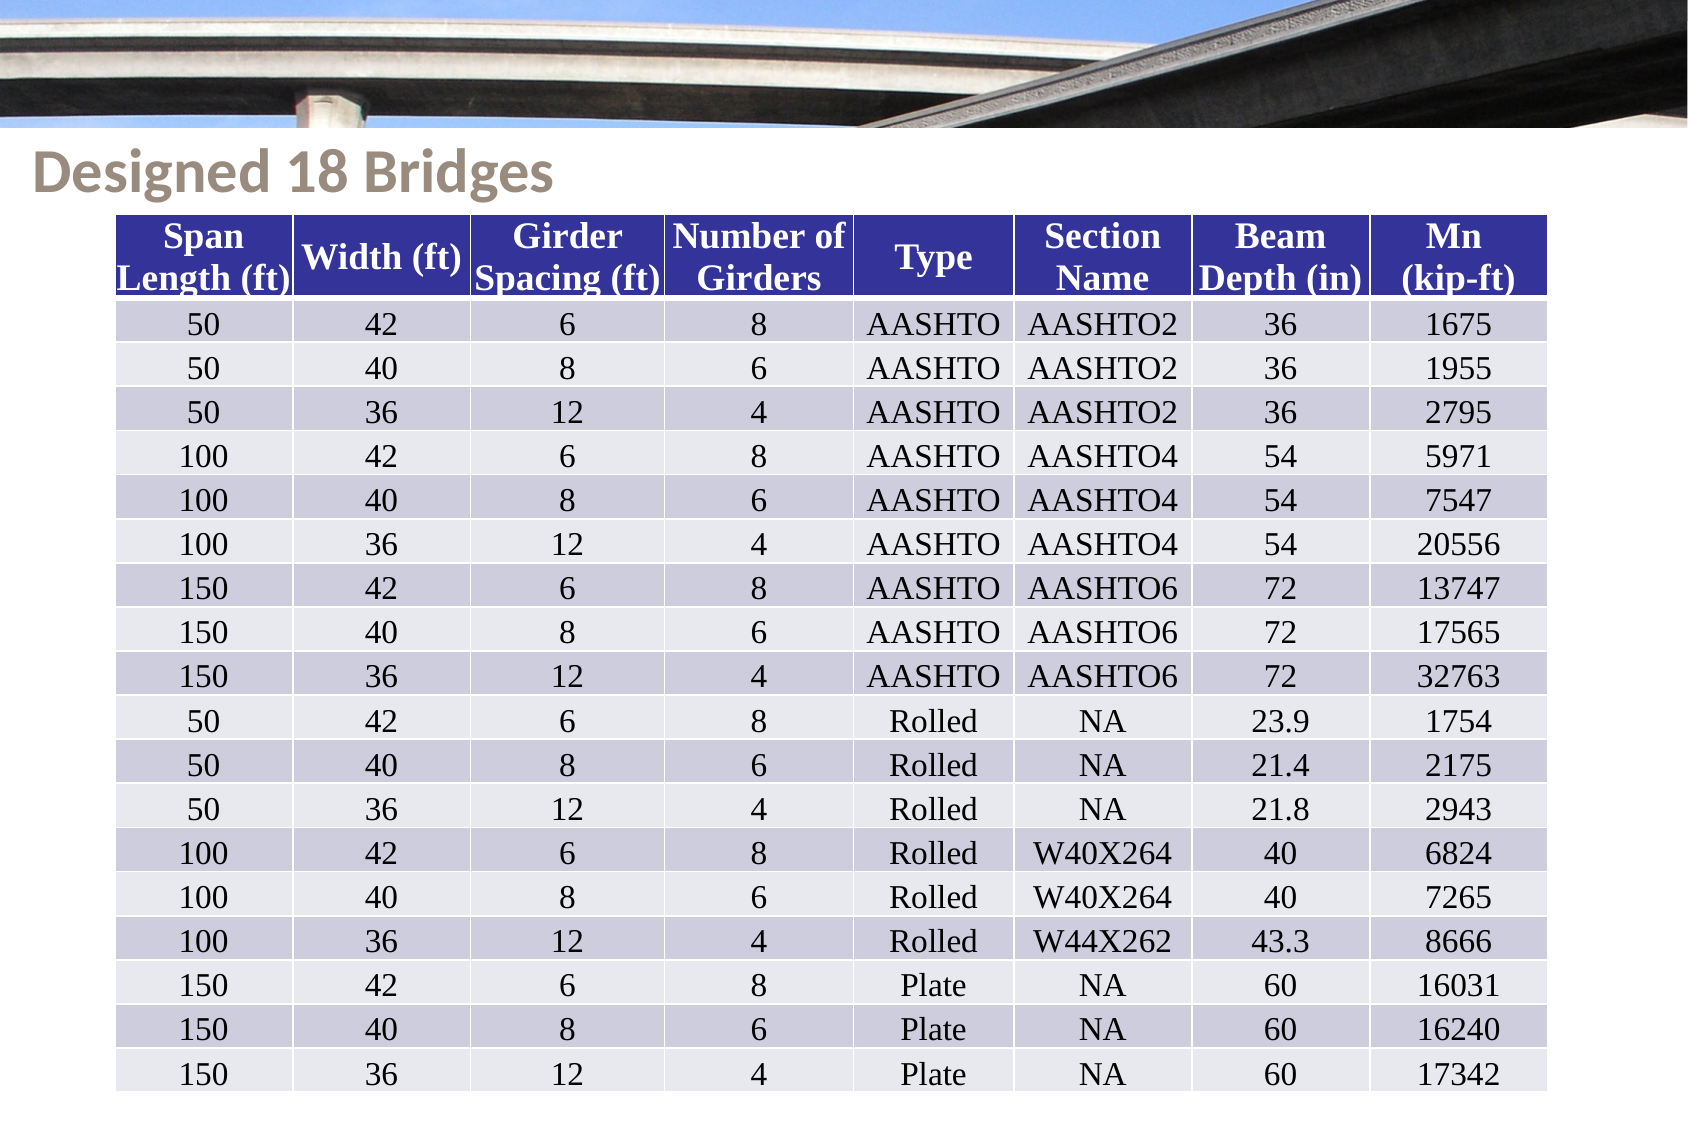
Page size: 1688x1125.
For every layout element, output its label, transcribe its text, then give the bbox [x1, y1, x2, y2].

table_cell 40 [1193, 828, 1369, 871]
table_cell 36 [294, 917, 470, 959]
table_cell AASHTO [854, 301, 1013, 341]
table_cell 6 [471, 828, 664, 871]
table_cell 6 [471, 301, 664, 341]
table_cell 16031 [1371, 961, 1547, 1003]
table_cell AASHTO [854, 564, 1013, 606]
table_cell 8 [665, 828, 853, 871]
table_cell 2795 [1371, 387, 1547, 430]
table_cell 40 [294, 872, 470, 915]
table_cell 4 [665, 652, 853, 694]
table_cell 54 [1193, 520, 1369, 562]
table_cell Rolled [854, 740, 1013, 782]
table_cell 100 [116, 431, 292, 474]
table_cell 12 [471, 520, 664, 562]
table_cell 4 [665, 387, 853, 430]
table_cell 5971 [1371, 431, 1547, 474]
table_cell 60 [1193, 1005, 1369, 1047]
table_cell 2943 [1371, 784, 1547, 827]
table_header Section Name [1015, 215, 1191, 295]
table_cell 60 [1193, 1049, 1369, 1091]
table_cell 13747 [1371, 564, 1547, 606]
table_header Width (ft) [294, 215, 470, 295]
table_cell 60 [1193, 961, 1369, 1003]
table_cell 32763 [1371, 652, 1547, 694]
table_cell NA [1015, 1049, 1191, 1091]
table_cell 4 [665, 784, 853, 827]
table_cell 42 [294, 564, 470, 606]
table_header Type [854, 215, 1013, 295]
table_cell 23.9 [1193, 696, 1369, 738]
table_cell 36 [1193, 343, 1369, 385]
table_cell 36 [294, 784, 470, 827]
table_cell AASHTO2 [1015, 387, 1191, 430]
table_cell 72 [1193, 652, 1369, 694]
table_cell AASHTO6 [1015, 608, 1191, 650]
table_cell 54 [1193, 431, 1369, 474]
table_cell 36 [294, 387, 470, 430]
table_cell 21.4 [1193, 740, 1369, 782]
table_cell 42 [294, 301, 470, 341]
table_cell 42 [294, 431, 470, 474]
table_cell 8 [471, 1005, 664, 1047]
table_cell 40 [294, 740, 470, 782]
table_cell 40 [294, 608, 470, 650]
table_cell AASHTO4 [1015, 520, 1191, 562]
table_cell 42 [294, 961, 470, 1003]
table_cell 6 [665, 1005, 853, 1047]
table_cell 43.3 [1193, 917, 1369, 959]
table_cell 150 [116, 1049, 292, 1091]
title Designed 18 Bridges [32, 138, 1631, 289]
table_cell 17342 [1371, 1049, 1547, 1091]
table_cell 42 [294, 828, 470, 871]
table_cell 8 [665, 301, 853, 341]
table_header Span Length (ft) [116, 215, 292, 295]
table_cell 72 [1193, 608, 1369, 650]
table_cell 50 [116, 387, 292, 430]
table_cell AASHTO [854, 387, 1013, 430]
table_cell NA [1015, 784, 1191, 827]
table_cell 8 [665, 431, 853, 474]
table_cell 8 [665, 961, 853, 1003]
table_cell 8 [471, 608, 664, 650]
table_cell 6 [471, 431, 664, 474]
table_header Mn (kip-ft) [1371, 215, 1547, 295]
table_cell 16240 [1371, 1005, 1547, 1047]
table_header Number of Girders [665, 215, 853, 295]
table_cell 12 [471, 652, 664, 694]
table_cell 54 [1193, 475, 1369, 518]
table_cell 6 [665, 608, 853, 650]
table_cell 8 [471, 740, 664, 782]
table_cell 100 [116, 828, 292, 871]
table_cell W44X262 [1015, 917, 1191, 959]
picture [0, 0, 1688, 128]
table_cell 6 [471, 961, 664, 1003]
table_cell 50 [116, 343, 292, 385]
table_cell AASHTO4 [1015, 431, 1191, 474]
table_cell 17565 [1371, 608, 1547, 650]
table_cell 40 [294, 475, 470, 518]
table_cell 42 [294, 696, 470, 738]
table_cell Rolled [854, 872, 1013, 915]
table_cell 50 [116, 740, 292, 782]
table_cell Plate [854, 1049, 1013, 1091]
table_cell 36 [294, 652, 470, 694]
table_cell Rolled [854, 828, 1013, 871]
table_cell 150 [116, 1005, 292, 1047]
table_cell 72 [1193, 564, 1369, 606]
table_cell 1955 [1371, 343, 1547, 385]
table_cell 8 [665, 564, 853, 606]
table_cell 1675 [1371, 301, 1547, 341]
table_cell 36 [294, 1049, 470, 1091]
table_cell 100 [116, 872, 292, 915]
table_cell 8 [665, 696, 853, 738]
table_cell Plate [854, 1005, 1013, 1047]
table_cell 12 [471, 387, 664, 430]
table_cell AASHTO [854, 343, 1013, 385]
table_cell W40X264 [1015, 872, 1191, 915]
table_cell 100 [116, 475, 292, 518]
table_cell 4 [665, 917, 853, 959]
table_cell Rolled [854, 696, 1013, 738]
table_cell 6824 [1371, 828, 1547, 871]
table_cell 36 [294, 520, 470, 562]
table_cell NA [1015, 961, 1191, 1003]
table_cell 150 [116, 652, 292, 694]
table_cell 2175 [1371, 740, 1547, 782]
table_cell W40X264 [1015, 828, 1191, 871]
table_cell 150 [116, 564, 292, 606]
table_cell 50 [116, 696, 292, 738]
table_cell AASHTO [854, 652, 1013, 694]
table_cell AASHTO [854, 431, 1013, 474]
table_cell 8 [471, 343, 664, 385]
table_cell 150 [116, 608, 292, 650]
table_cell 6 [665, 872, 853, 915]
table_cell Plate [854, 961, 1013, 1003]
table_cell 40 [294, 343, 470, 385]
table_cell 21.8 [1193, 784, 1369, 827]
table_cell 12 [471, 917, 664, 959]
table_cell 40 [1193, 872, 1369, 915]
table_cell 6 [471, 564, 664, 606]
table_cell 4 [665, 520, 853, 562]
table_cell 36 [1193, 301, 1369, 341]
table_cell 12 [471, 1049, 664, 1091]
table_cell 6 [665, 343, 853, 385]
table_cell NA [1015, 696, 1191, 738]
table_cell 50 [116, 301, 292, 341]
table_cell AASHTO2 [1015, 301, 1191, 341]
table_cell 7265 [1371, 872, 1547, 915]
table_header Girder Spacing (ft) [471, 215, 664, 295]
table_cell NA [1015, 740, 1191, 782]
table_cell AASHTO [854, 475, 1013, 518]
table_cell AASHTO6 [1015, 564, 1191, 606]
table_cell AASHTO [854, 608, 1013, 650]
table_cell 1754 [1371, 696, 1547, 738]
table_cell 20556 [1371, 520, 1547, 562]
table_cell Rolled [854, 917, 1013, 959]
table_cell 6 [471, 696, 664, 738]
table_header Beam Depth (in) [1193, 215, 1369, 295]
table_cell 100 [116, 917, 292, 959]
table_cell 12 [471, 784, 664, 827]
table_cell NA [1015, 1005, 1191, 1047]
table_cell 6 [665, 740, 853, 782]
table_cell AASHTO4 [1015, 475, 1191, 518]
table_cell 8 [471, 872, 664, 915]
table_cell AASHTO2 [1015, 343, 1191, 385]
table_cell AASHTO [854, 520, 1013, 562]
table_cell 4 [665, 1049, 853, 1091]
table_cell Rolled [854, 784, 1013, 827]
table_cell 40 [294, 1005, 470, 1047]
table_cell AASHTO6 [1015, 652, 1191, 694]
table_cell 50 [116, 784, 292, 827]
table_cell 7547 [1371, 475, 1547, 518]
table_cell 8 [471, 475, 664, 518]
table_cell 100 [116, 520, 292, 562]
table_cell 6 [665, 475, 853, 518]
table_cell 36 [1193, 387, 1369, 430]
table_cell 8666 [1371, 917, 1547, 959]
table_cell 150 [116, 961, 292, 1003]
